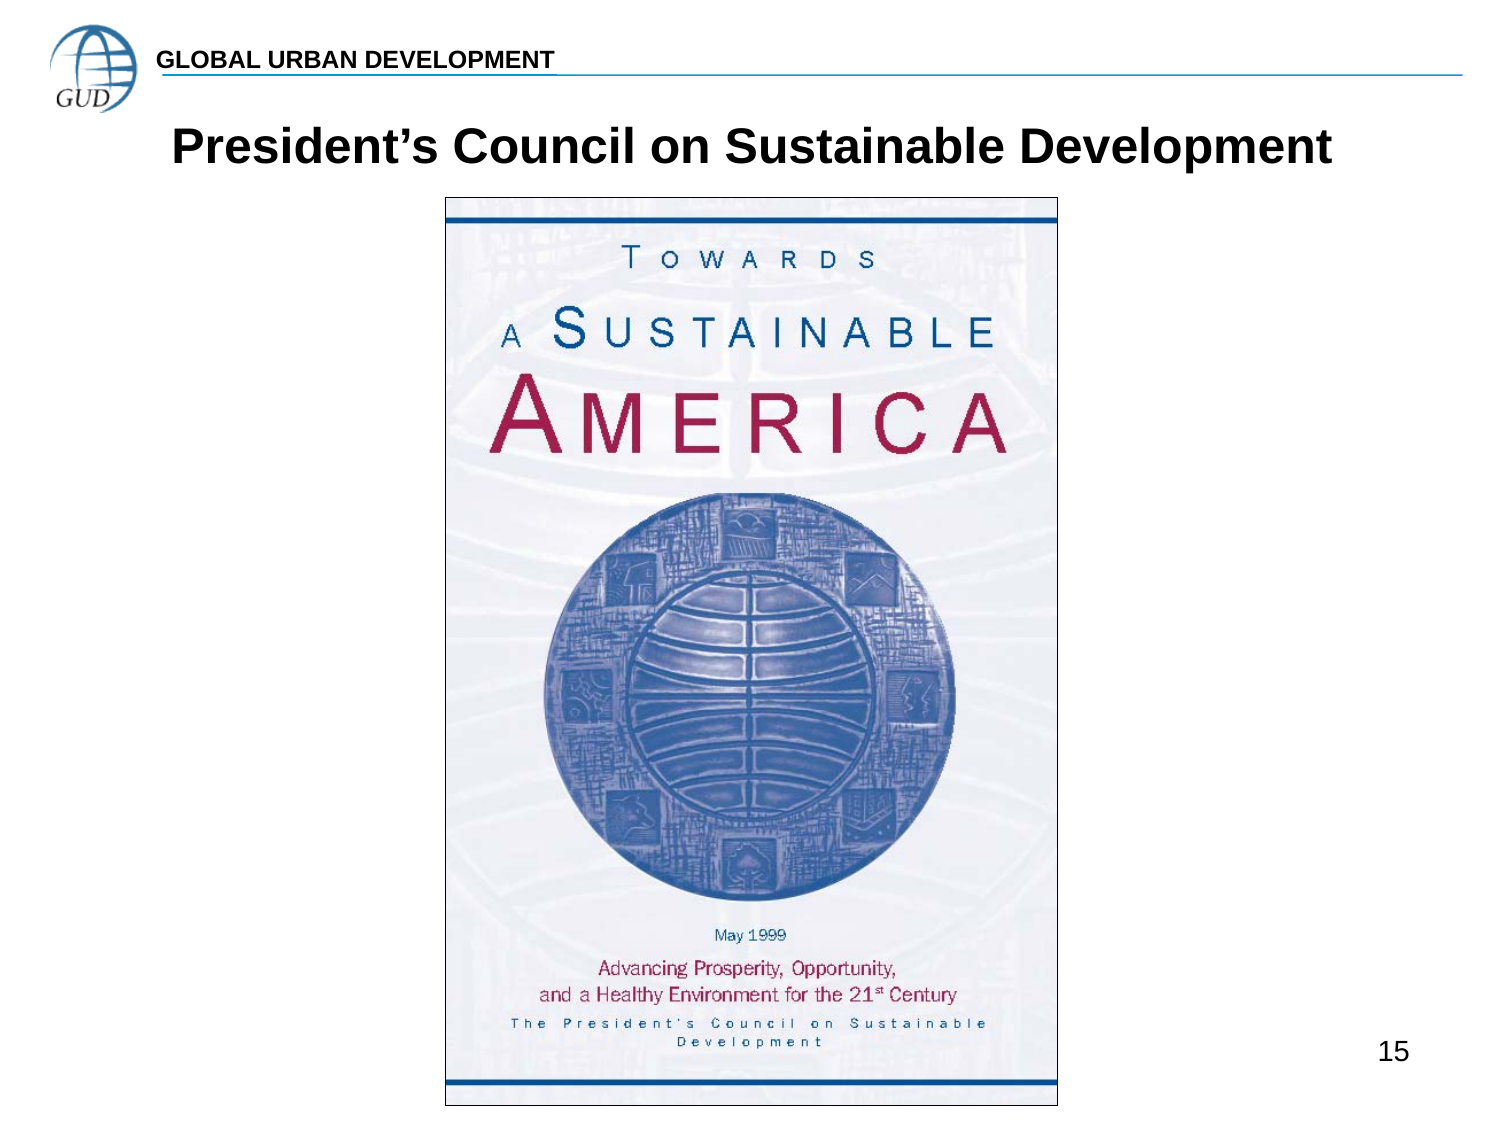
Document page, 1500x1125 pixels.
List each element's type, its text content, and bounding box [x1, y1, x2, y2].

text_box President’s Council on Sustainable Development [137, 106, 1368, 181]
picture [444, 196, 1058, 1106]
slide_number 15 [1074, 1024, 1426, 1103]
picture [49, 24, 138, 113]
text_box GLOBAL URBAN DEVELOPMENT [149, 37, 1228, 75]
